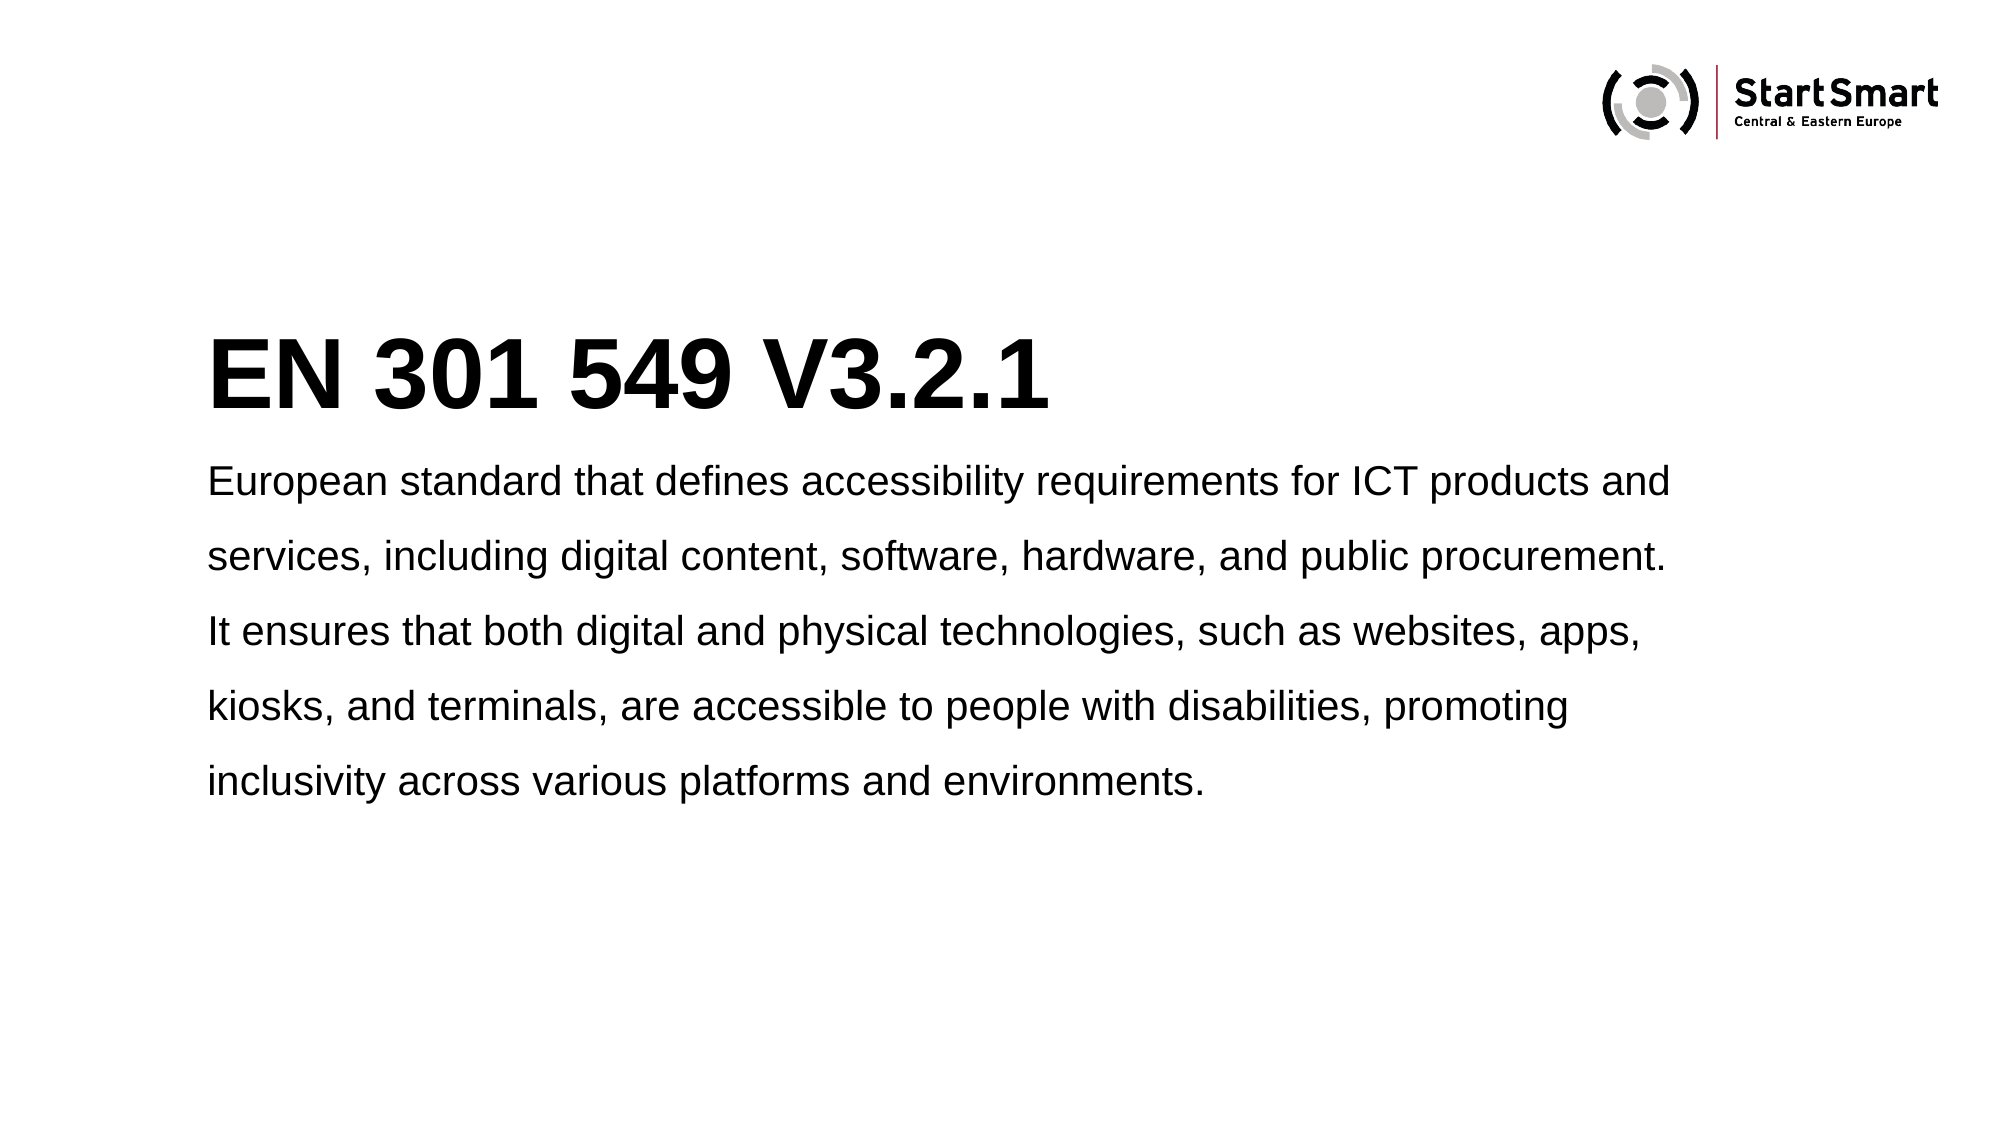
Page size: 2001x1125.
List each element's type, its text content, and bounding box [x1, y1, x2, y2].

text_box EN 301 549 V3.2.1 European standard that defines accessibility requirements for ICT products and services, including digital content, software, hardware, and public procurement. It ensures that both digital and physical technologies, such as websites, apps, kiosks, and terminals, are accessible to people with disabilities, promoting inclusivity across various platforms and environments. [192, 241, 1708, 812]
picture [1602, 64, 1938, 140]
